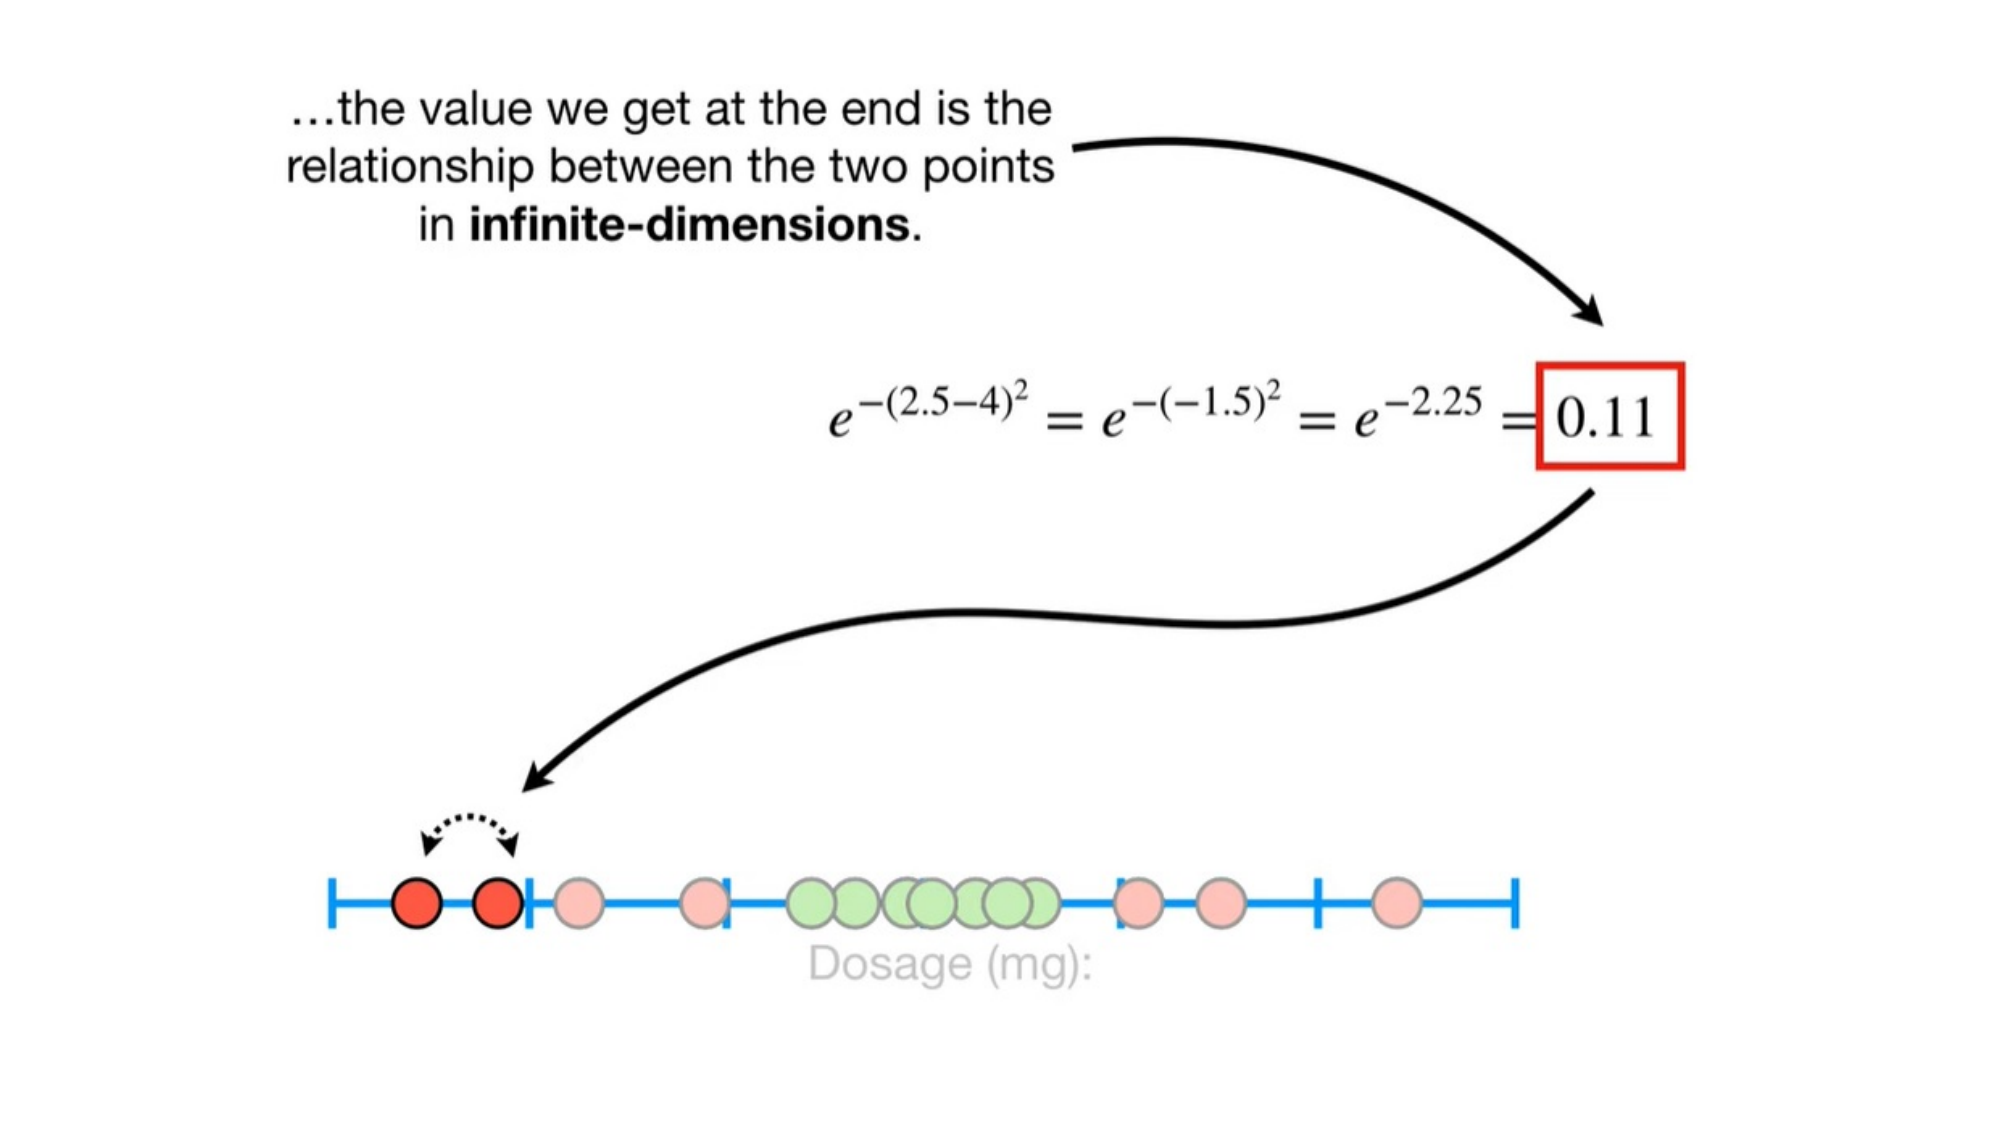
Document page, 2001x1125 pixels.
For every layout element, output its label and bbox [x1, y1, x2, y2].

list [145, 46, 1796, 1022]
